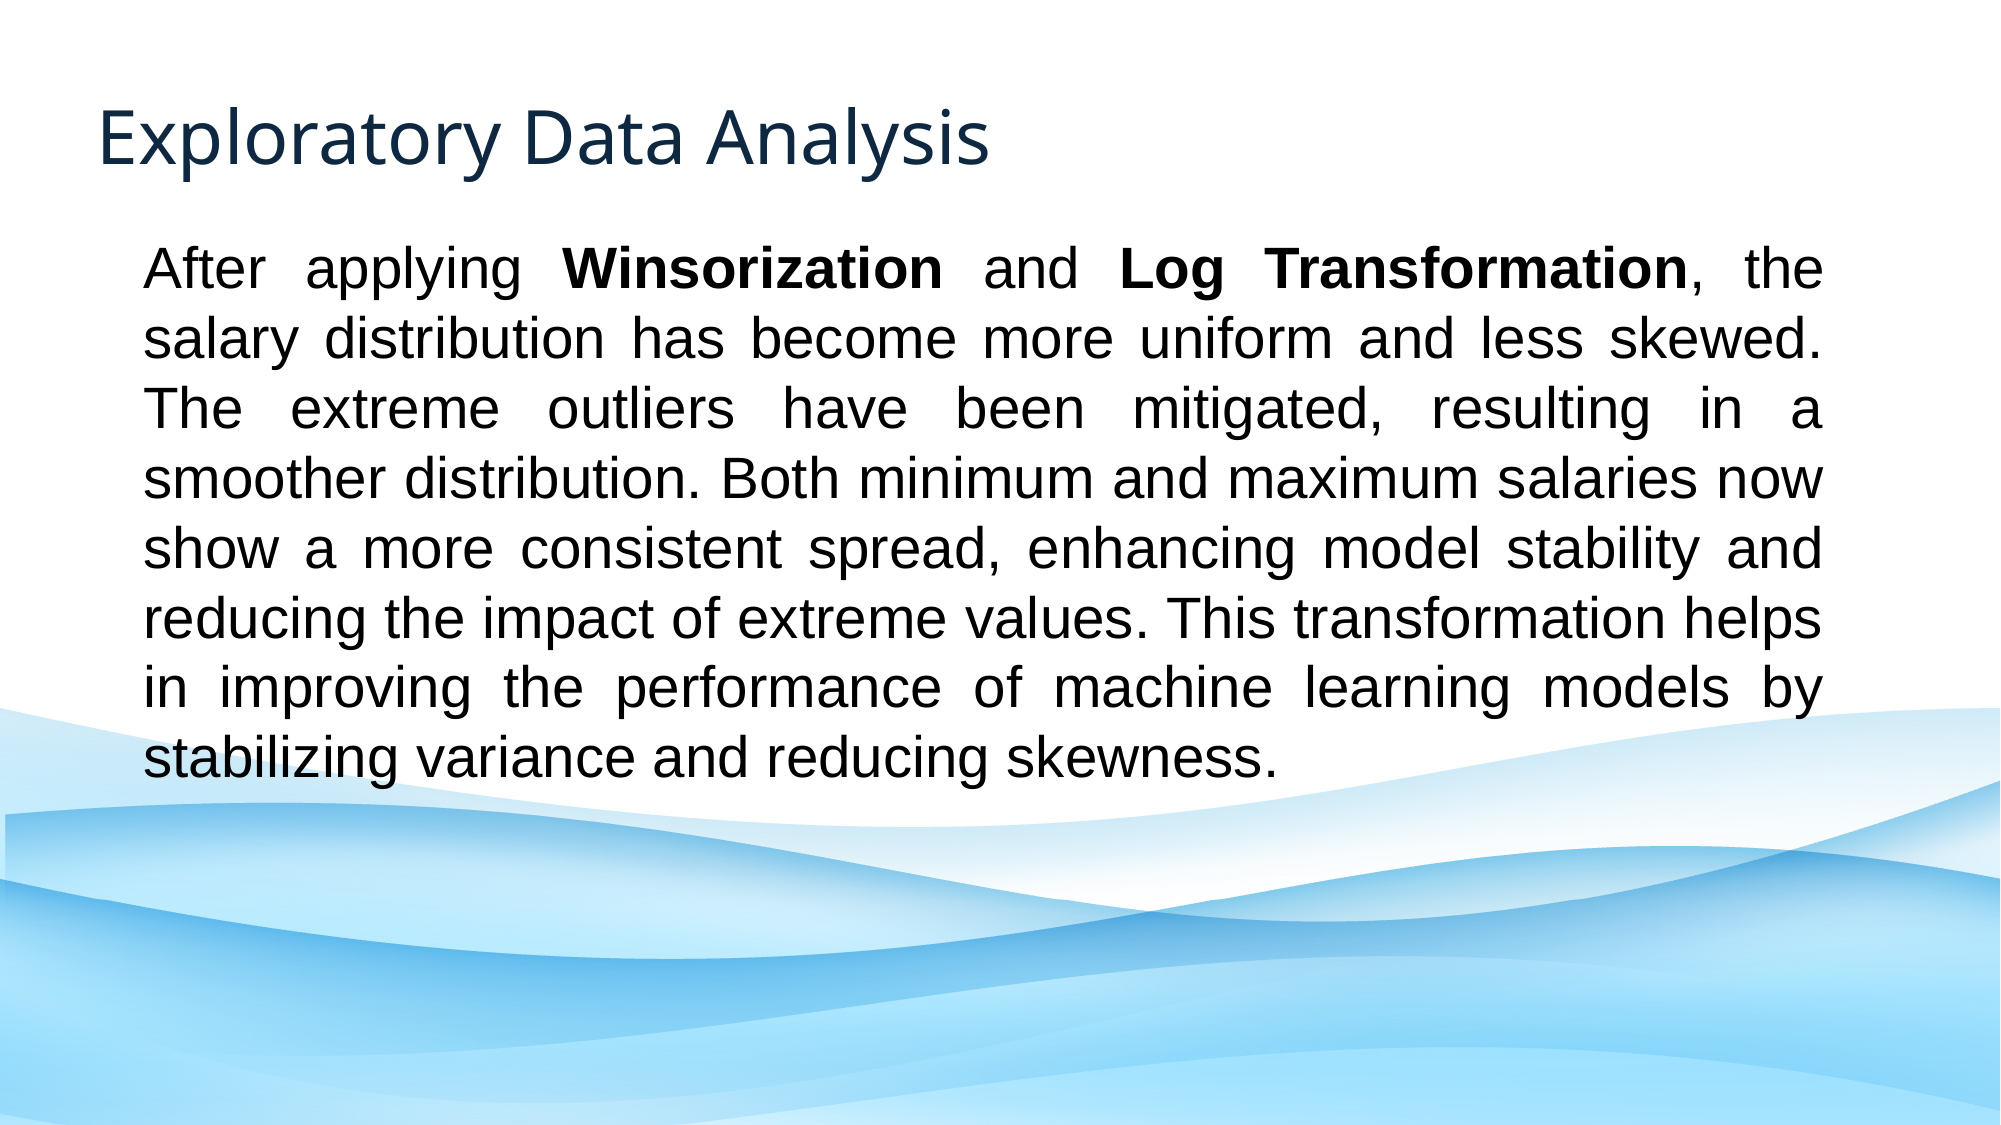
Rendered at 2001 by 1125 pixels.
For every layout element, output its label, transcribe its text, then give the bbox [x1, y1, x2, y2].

text_box After applying Winsorization and Log Transformation, the salary distribution has become more uniform and less skewed. The extreme outliers have been mitigated, resulting in a smoother distribution. Both minimum and maximum salaries now show a more consistent spread, enhancing model stability and reducing the impact of extreme values. This transformation helps in improving the performance of machine learning models by stabilizing variance and reducing skewness. [128, 222, 1841, 797]
text_box Exploratory Data Analysis [81, 81, 1226, 187]
picture [0, 0, 2001, 1125]
